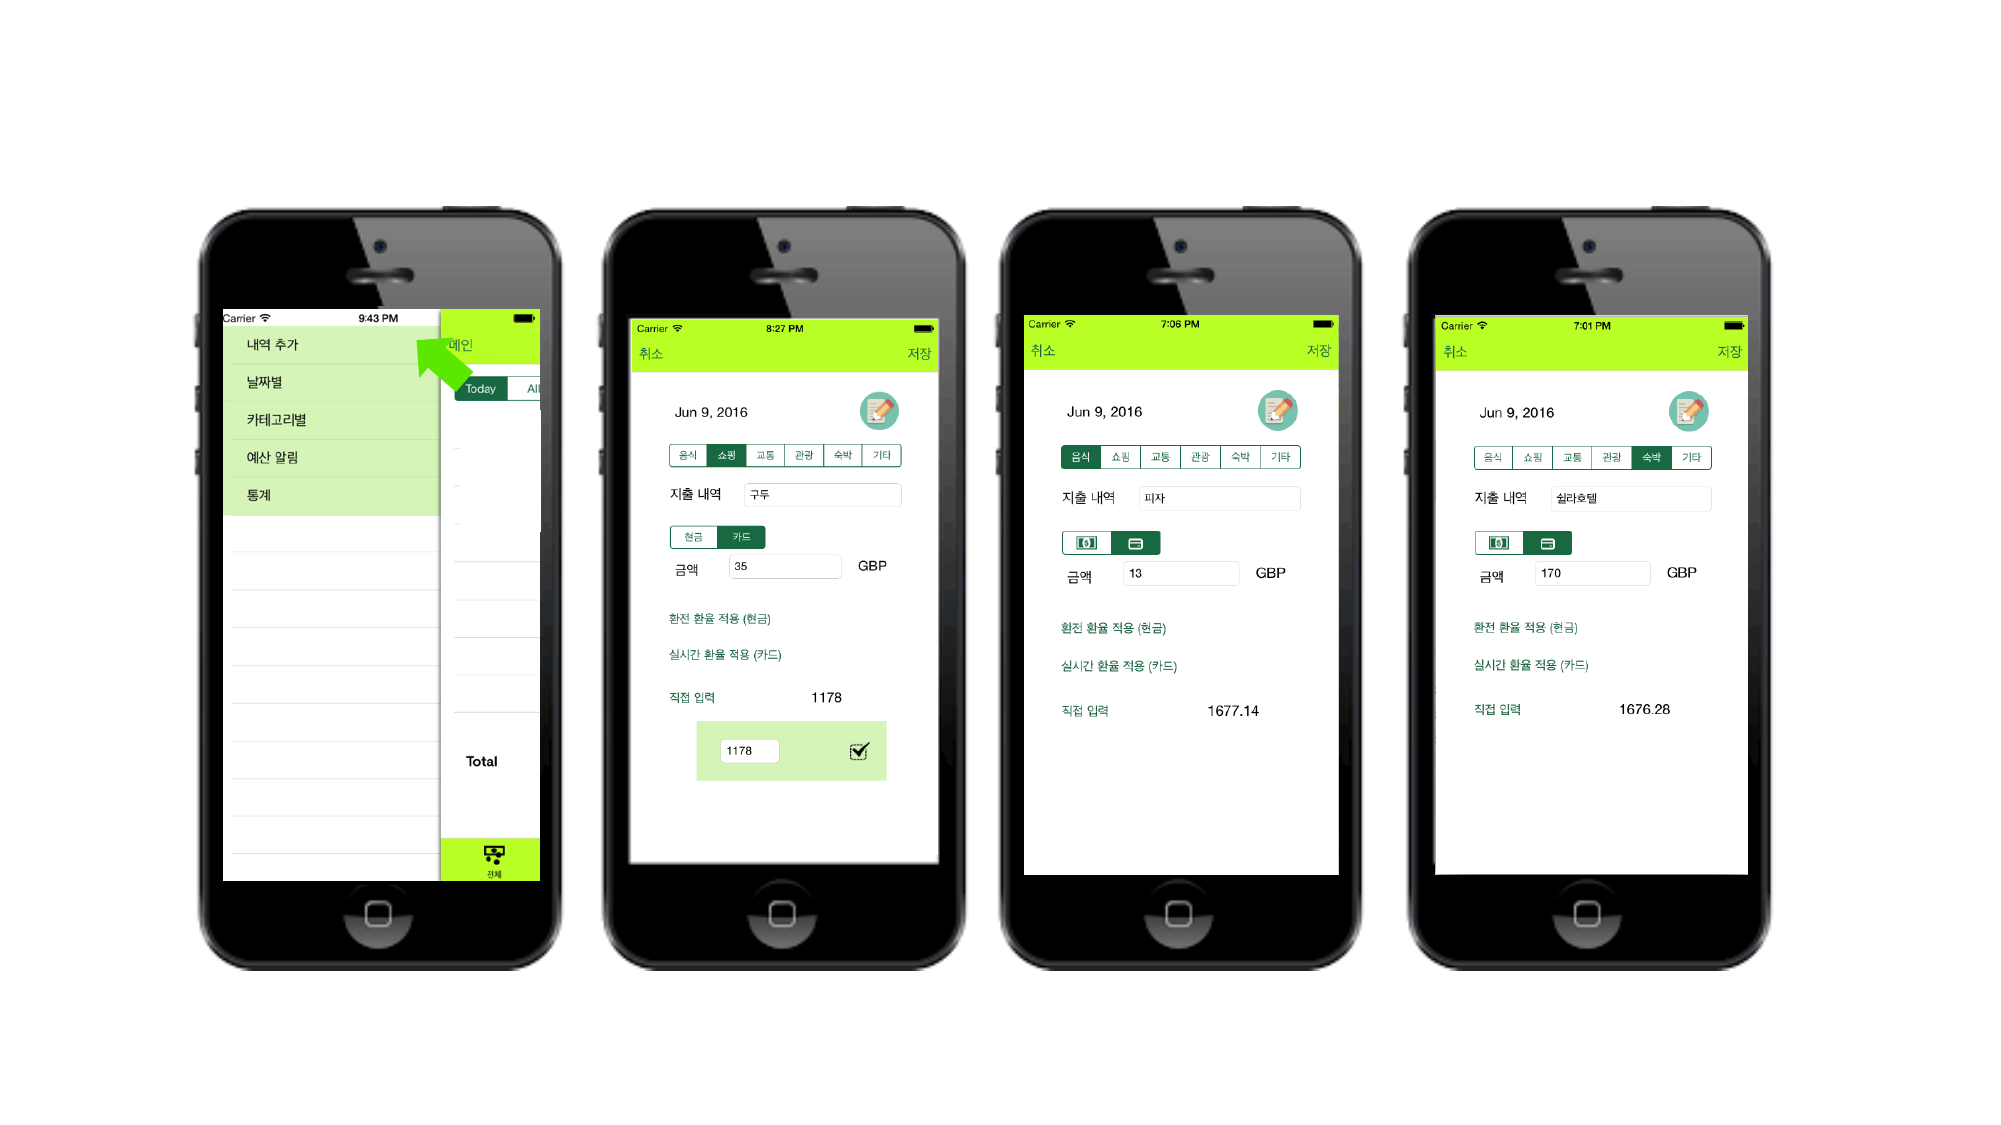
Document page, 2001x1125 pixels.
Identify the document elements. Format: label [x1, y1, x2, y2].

picture [987, 206, 1372, 971]
picture [590, 206, 976, 971]
picture [1395, 206, 1781, 971]
picture [186, 206, 572, 971]
